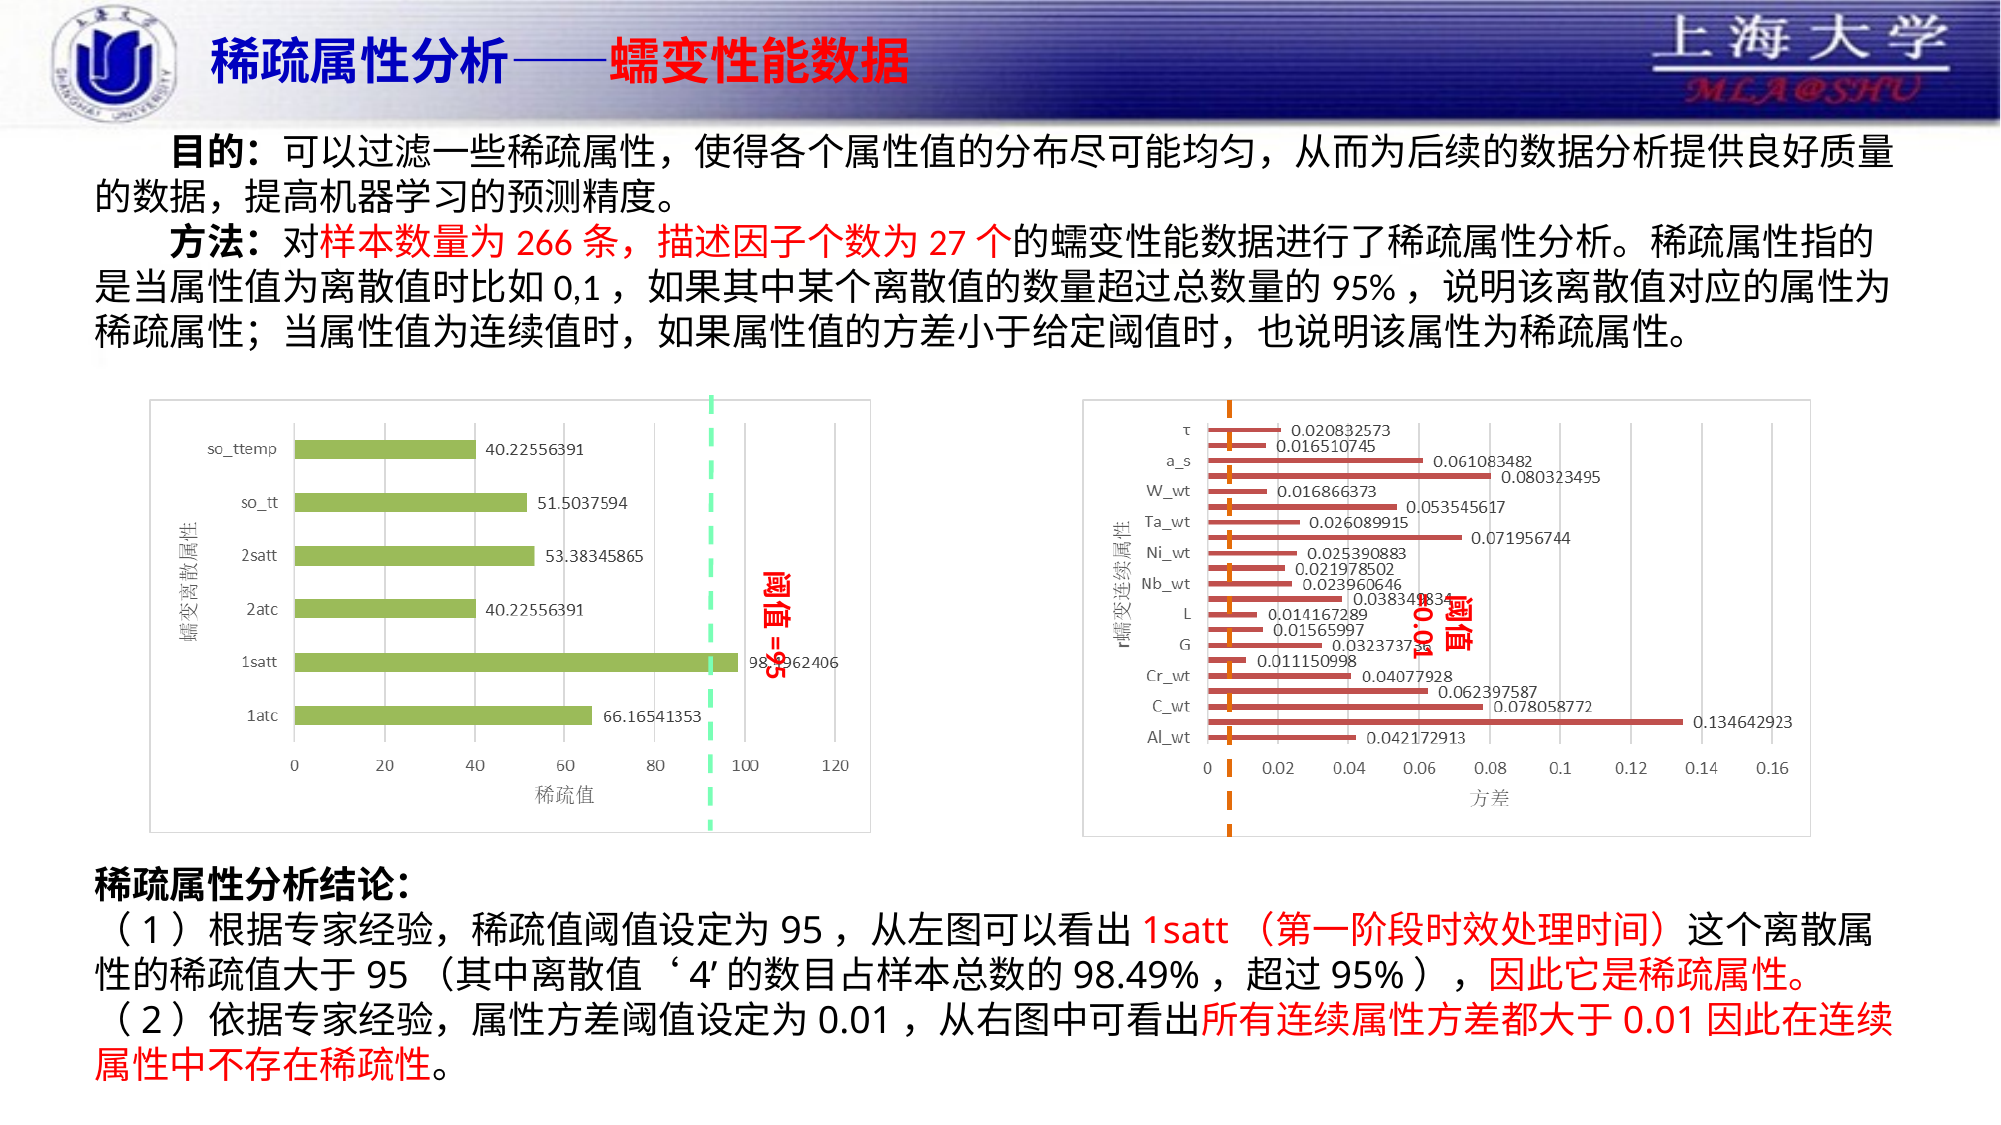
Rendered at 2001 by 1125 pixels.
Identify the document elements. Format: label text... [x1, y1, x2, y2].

text_box 稀疏属性分析结论： （1）根据专家经验，稀疏值阈值设定为95，从左图可以看出1satt（第一阶段时效处理时间）这个离散属性的稀疏值大于95（其中离散值‘4’的数目占样本总数的98.49%，超过95%），因此它是稀疏属性。 （2）依据专家经验，属性方差阈值设定为0.01，从右图中可看出所有连续属性方差都大于0.01因此在连续属性中不存在稀疏性。 [79, 853, 1921, 1125]
picture [0, 0, 2001, 1125]
title 稀疏属性分析——蠕变性能数据 [195, 3, 1546, 117]
text_box 目的：可以过滤一些稀疏属性，使得各个属性值的分布尽可能均匀，从而为后续的数据分析提供良好质量的数据，提高机器学习的预测精度。 方法：对样本数量为266条，描述因子个数为27个的蠕变性能数据进行了稀疏属性分析。稀疏属性指的是当属性值为离散值时比如0,1，如果其中某个离散值的数量超过总数量的95%，说明该离散值对应的属性为稀疏属性；当属性值为连续值时，如果属性值的方差小于给定阈值时，也说明该属性为稀疏属性。 [79, 120, 1921, 361]
